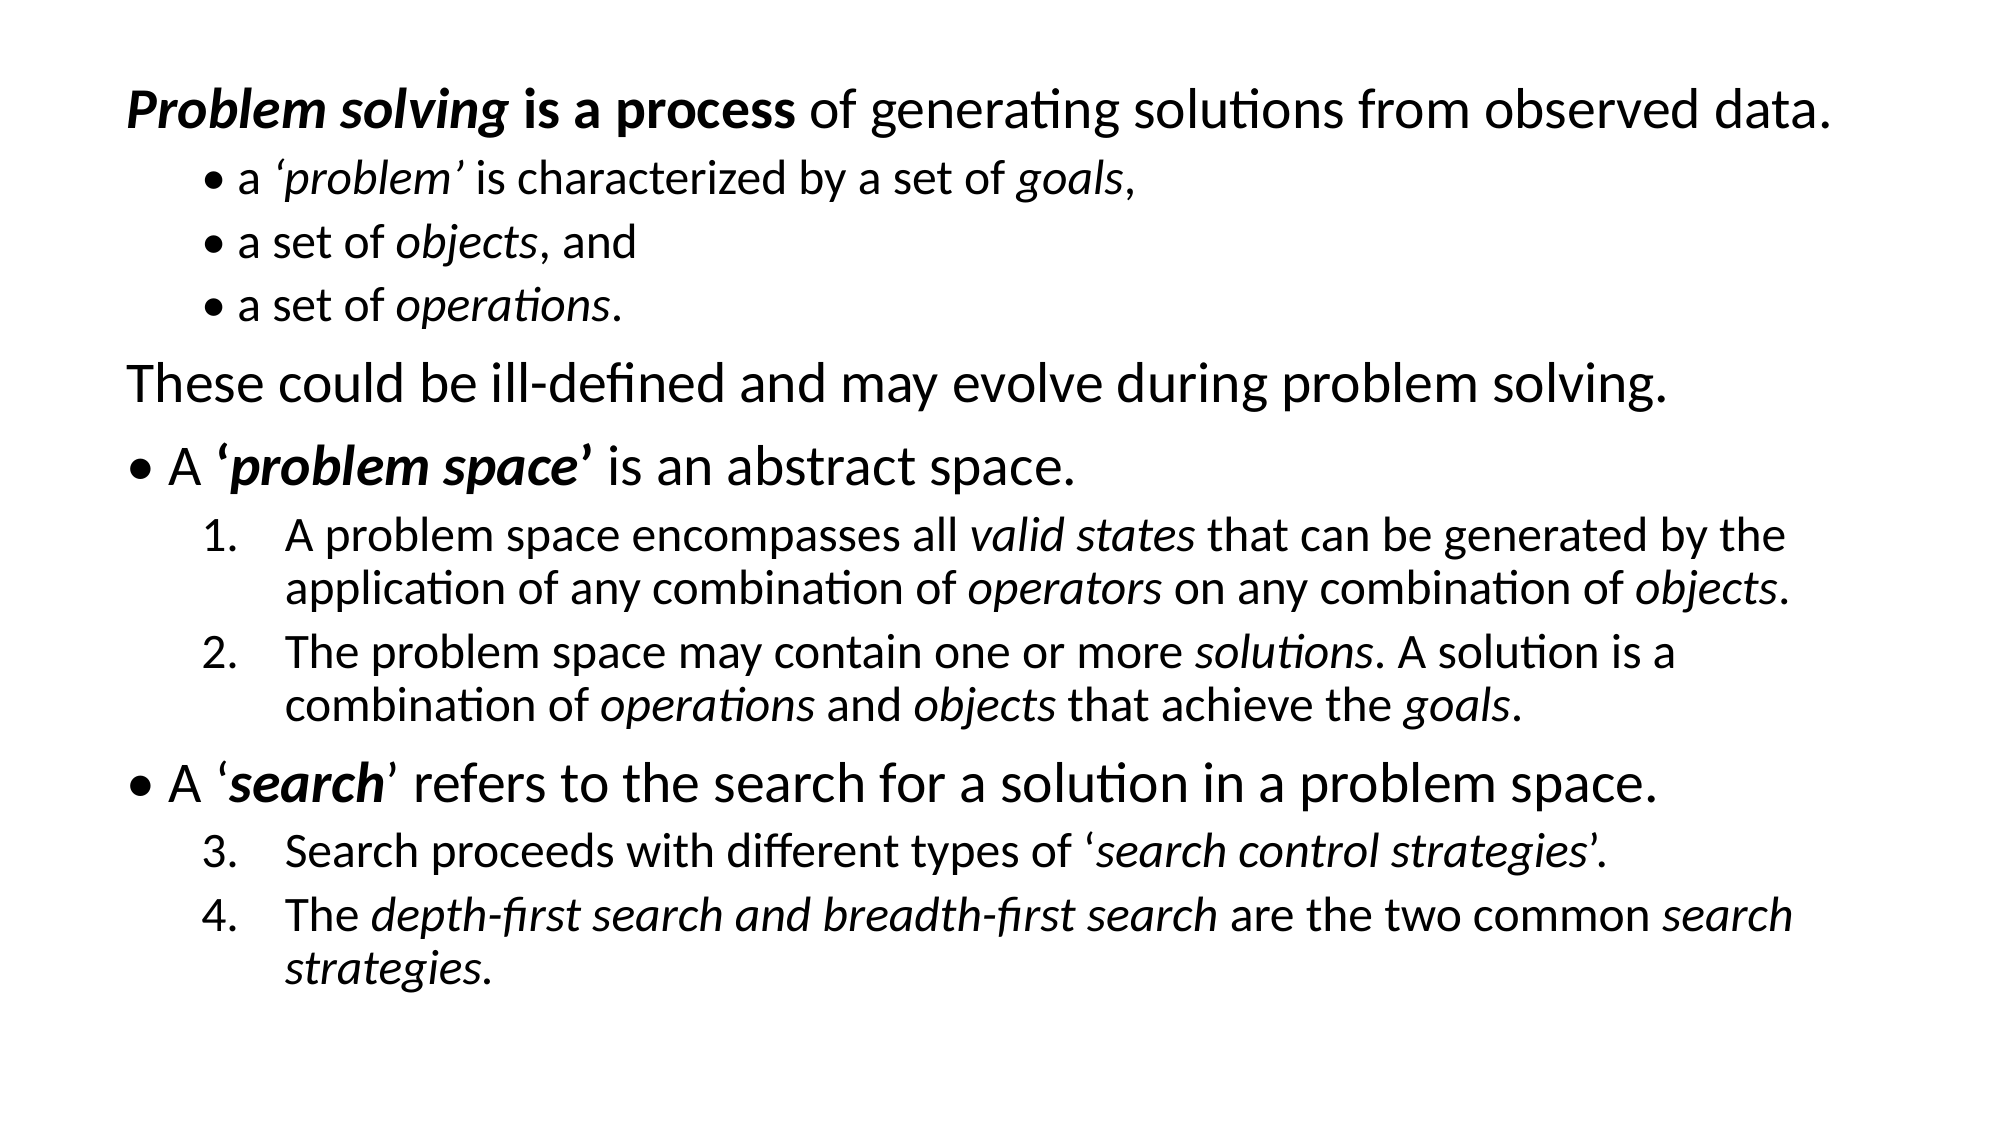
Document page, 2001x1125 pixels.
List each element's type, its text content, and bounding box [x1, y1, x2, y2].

list Problem solving is a process of generating solutions from observed data. • a ‘problem’ is characterized by a set of goals, • a set of objects, and • a set of operations. These could be ill-defined and may evolve during problem solving. • A ‘problem space’ is an abstract space. A problem space encompasses all valid states that can be generated by the application of any combination of operators on any combination of objects. The problem space may contain one or more solutions. A solution is a combination of operations and objects that achieve the goals. • A ‘search’ refers to the search for a solution in a problem space. Search proceeds with different types of ‘search control strategies’. The depth-first search and breadth-first search are the two common search strategies. [111, 71, 1863, 1014]
